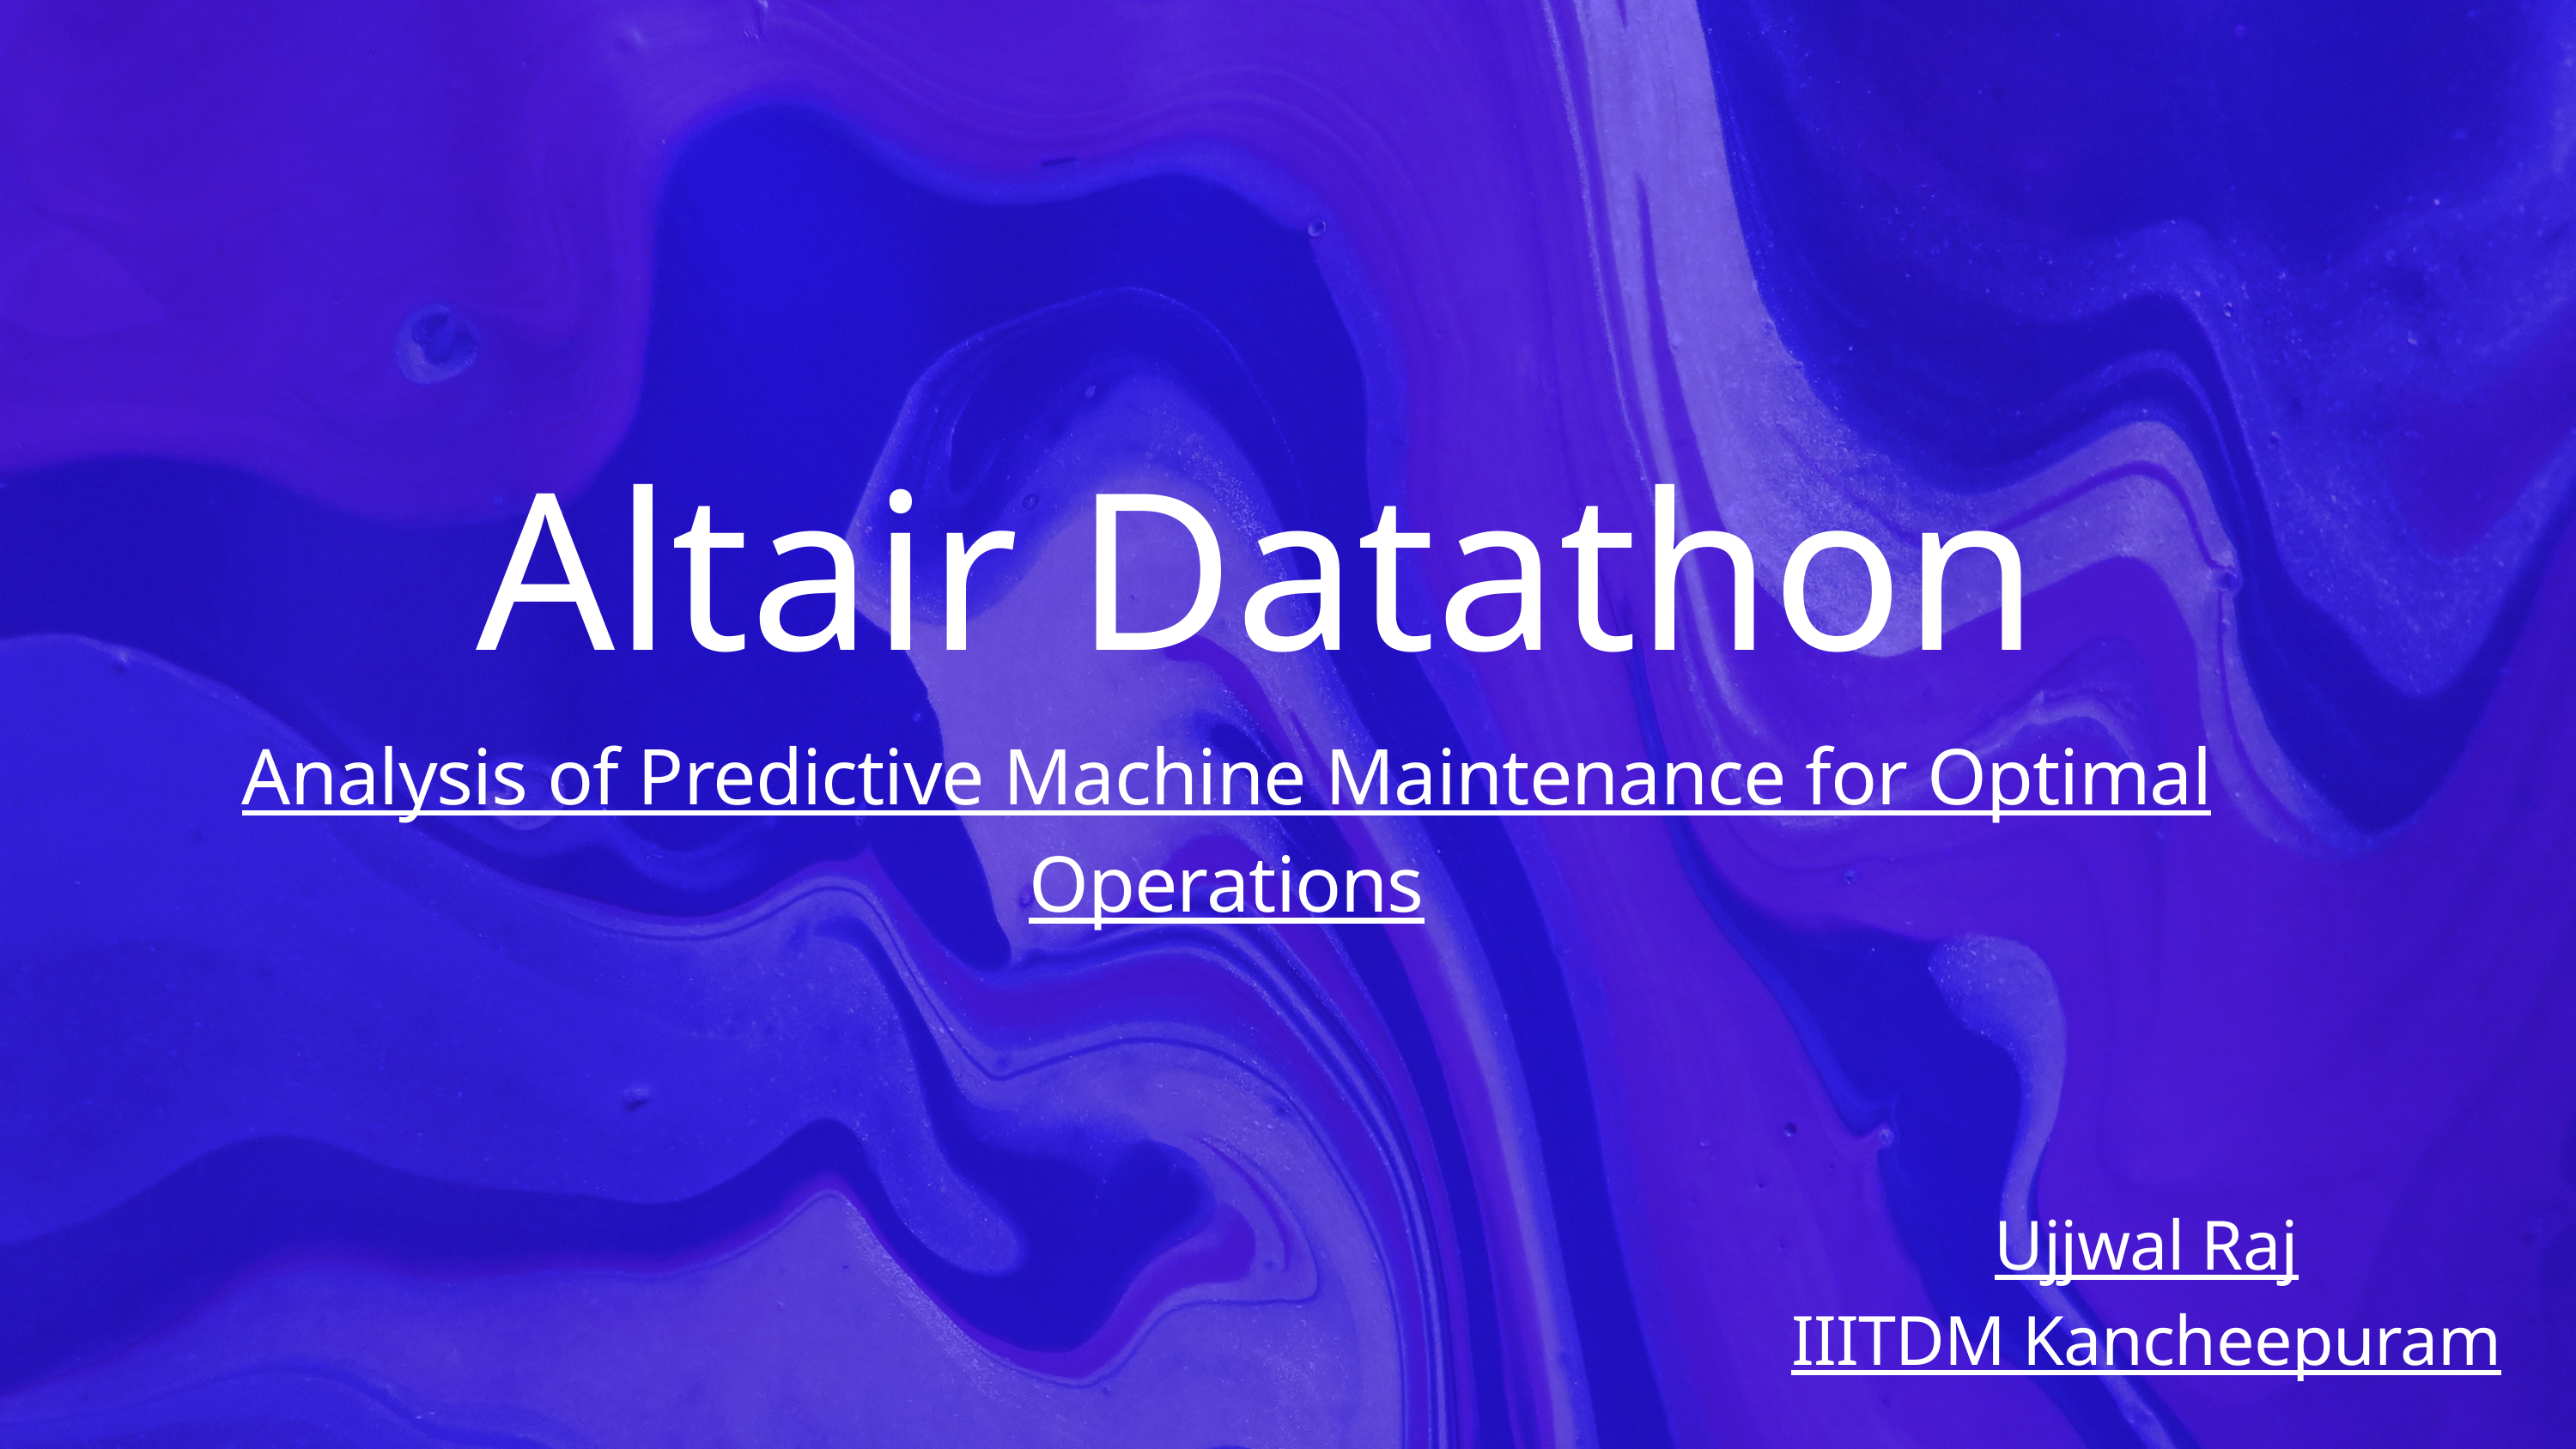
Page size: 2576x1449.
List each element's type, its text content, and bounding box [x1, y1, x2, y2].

text_box Altair Datathon [216, 388, 2300, 694]
text_box [0, 0, 2576, 1449]
text_box Ujjwal Raj IIITDM Kancheepuram [1310, 1188, 2576, 1379]
text_box Analysis of Predictive Machine Maintenance for Optimal Operations [172, 712, 2281, 928]
